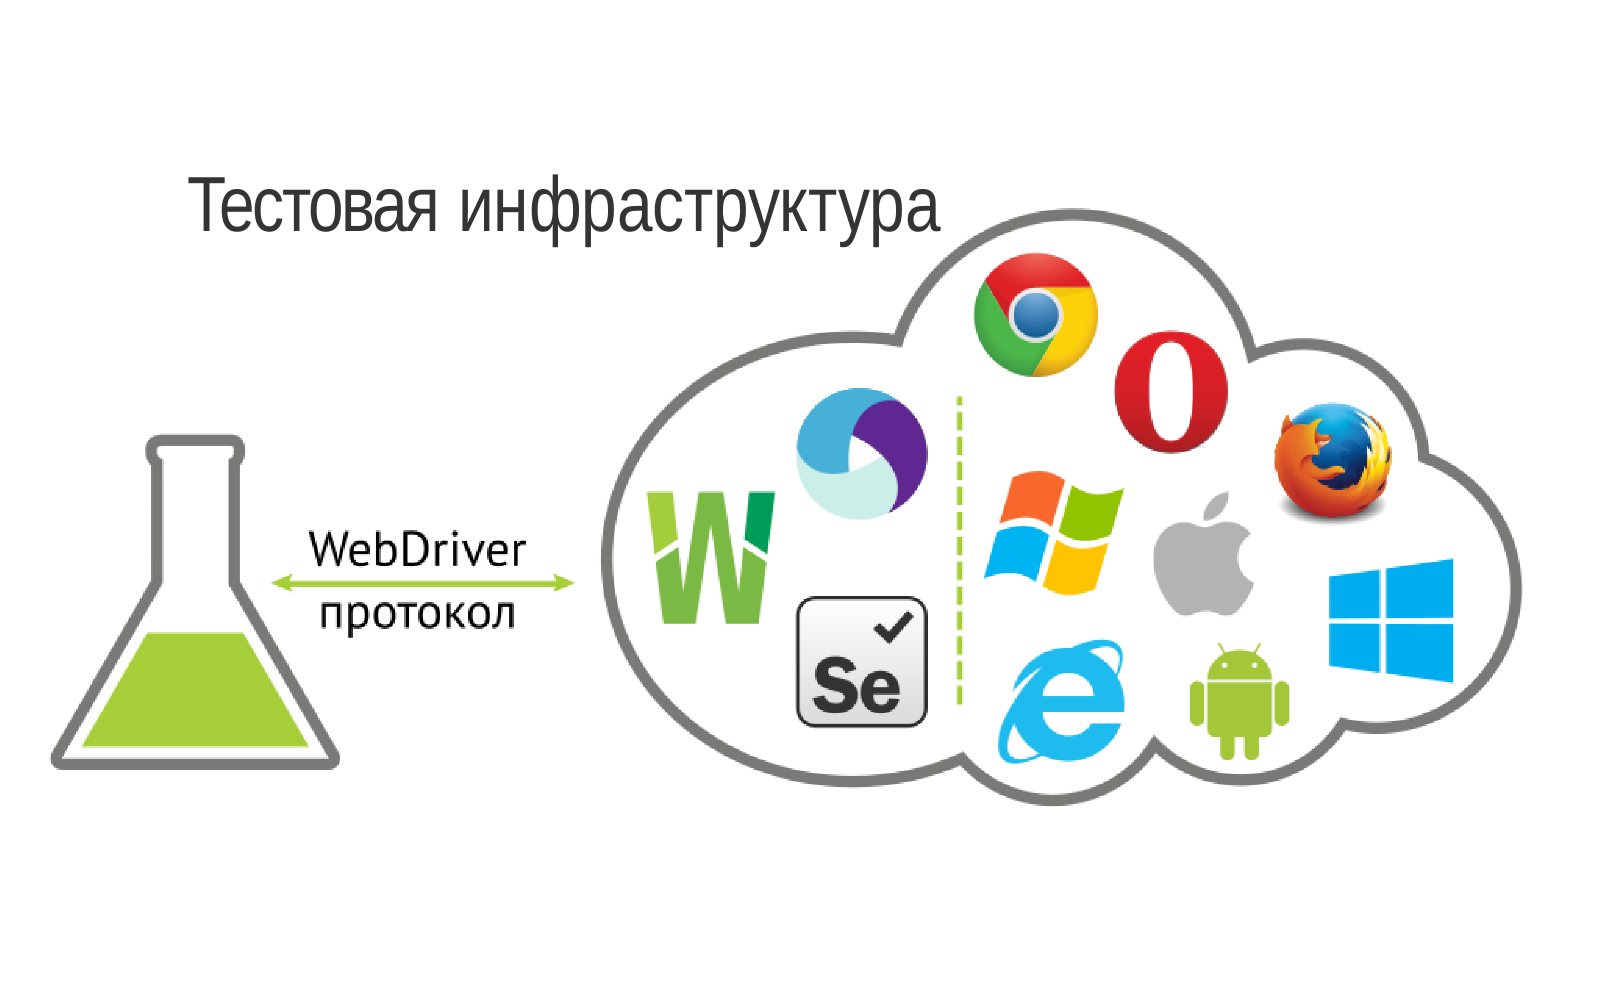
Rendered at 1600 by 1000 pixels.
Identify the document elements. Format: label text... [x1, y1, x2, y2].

title Тестовая инфраструктура [185, 151, 945, 321]
text_box [0, 0, 1600, 1000]
